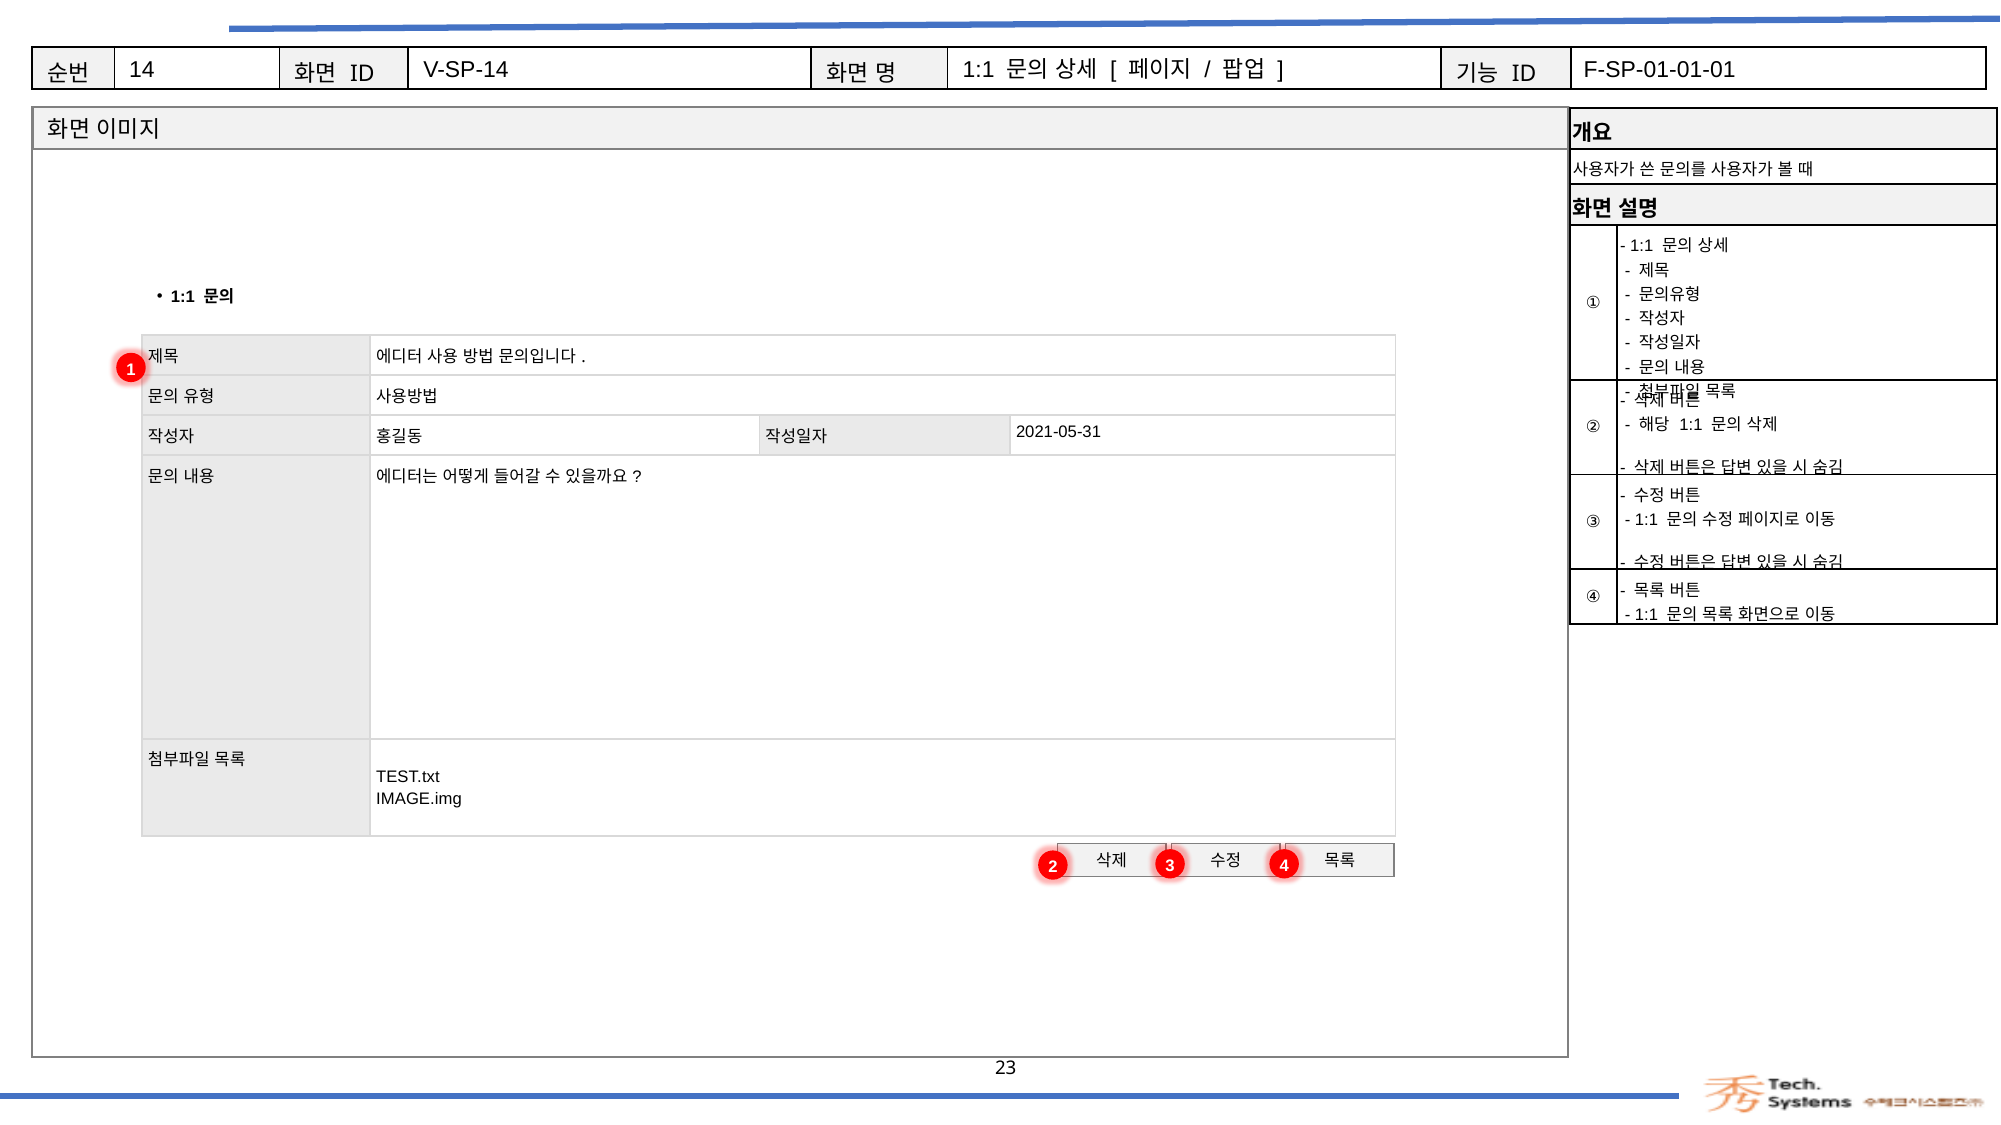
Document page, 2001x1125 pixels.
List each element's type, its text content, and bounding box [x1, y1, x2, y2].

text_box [1138, 847, 1202, 883]
text_box F-SP-01-01-01 [1568, 47, 1751, 90]
table_header 제목 [143, 336, 369, 374]
table_header 개요 [1571, 109, 1996, 148]
table_cell TEST.txt IMAGE.img [371, 740, 1395, 835]
table_cell 홍길동 [371, 416, 759, 454]
picture [1702, 1073, 1987, 1114]
table_cell 문의 유형 [143, 376, 369, 414]
table_cell - 1:1 문의 상세 - 제목 - 문의유형 - 작성자 - 작성일자 - 문의 내용 - 첨부파일 목록 [1618, 226, 1996, 379]
table_cell 작성일자 [760, 416, 1009, 454]
table_cell 작성자 [143, 416, 369, 454]
text_box 수정 [1178, 843, 1276, 877]
text_box 목록 [1293, 843, 1395, 877]
text_box 1:1 문의 [142, 278, 403, 314]
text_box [1020, 848, 1085, 884]
table_cell ② [1571, 381, 1616, 474]
text_box V-SP-14 [408, 47, 524, 90]
table_cell 사용방법 [371, 376, 1395, 414]
table_cell 첨부파일 목록 [143, 740, 369, 835]
table_cell 사용자가 쓴 문의를 사용자가 볼 때 [1571, 150, 1996, 183]
table_cell - 삭제 버튼 - 해당 1:1 문의 삭제 - 삭제 버튼은 답변 있을 시 숨김 [1618, 381, 1996, 474]
table_cell 에디터는 어떻게 들어갈 수 있을까요? [371, 456, 1395, 738]
table_cell ③ [1571, 475, 1616, 568]
table_cell ④ [1571, 570, 1616, 623]
table_cell 화면 설명 [1571, 185, 1996, 224]
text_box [99, 351, 163, 387]
table_cell 2021-05-31 [1011, 416, 1395, 454]
table_header 에디터 사용 방법 문의입니다. [371, 336, 1395, 374]
table_cell 문의 내용 [143, 456, 369, 738]
table_cell - 목록 버튼 - 1:1 문의 목록 화면으로 이동 [1618, 570, 1996, 623]
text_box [1252, 847, 1317, 883]
text_box 14 [114, 47, 170, 90]
text_box 1:1 문의 상세 [ 페이지 / 팝업 ] [947, 47, 1299, 90]
text_box 삭제 [1057, 843, 1162, 877]
table_cell - 수정 버튼 - 1:1 문의 수정 페이지로 이동 - 수정 버튼은 답변 있을 시 숨김 [1618, 475, 1996, 568]
table_cell ① [1571, 226, 1616, 379]
